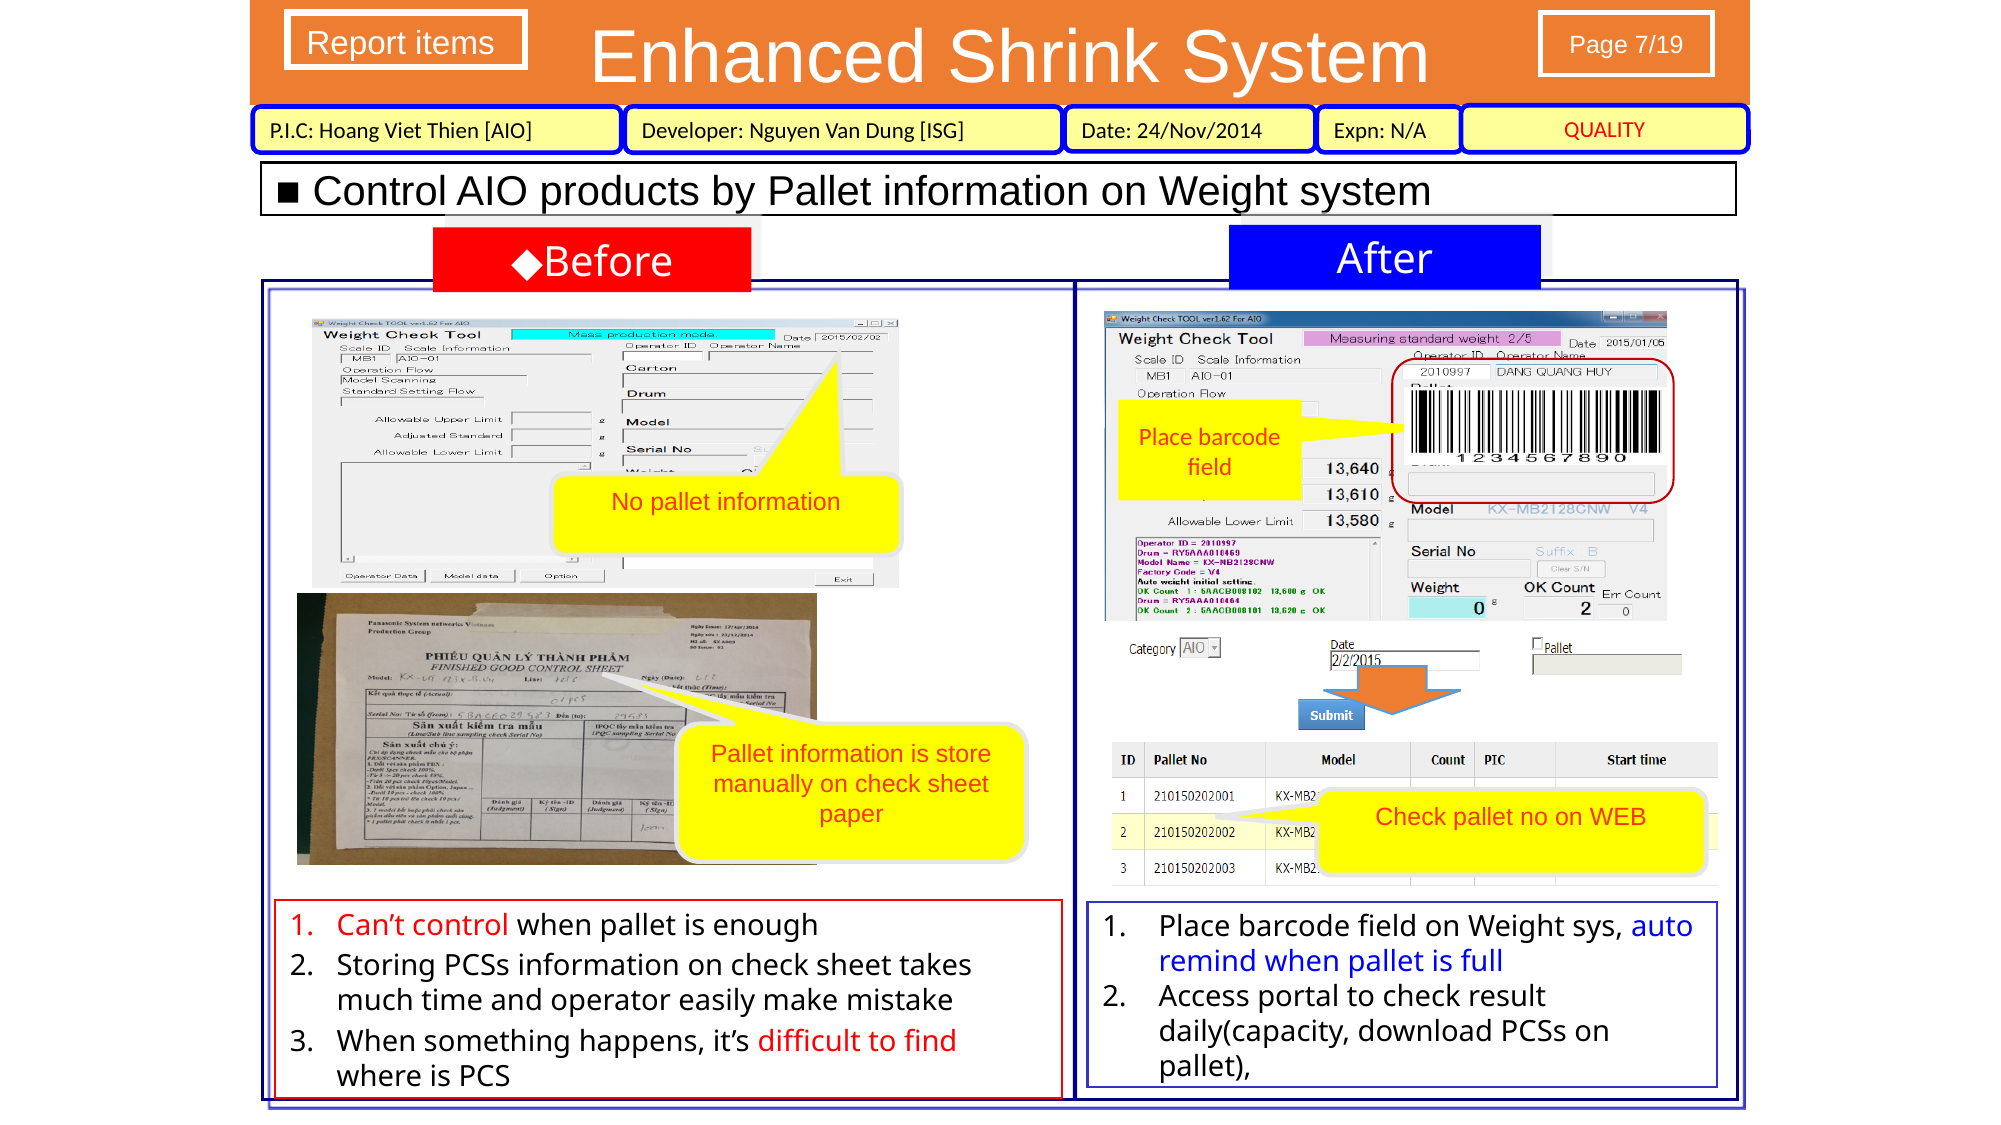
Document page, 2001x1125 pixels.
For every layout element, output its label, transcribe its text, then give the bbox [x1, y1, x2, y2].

text_box Page 7/19 [1540, 12, 1713, 75]
text_box [1667, 364, 1675, 497]
text_box Expn: N/A [1316, 106, 1461, 153]
text_box Pallet information is store manually on check sheet paper [959, 723, 1027, 862]
picture [1104, 311, 1718, 886]
text_box Date: 24/Nov/2014 [1064, 106, 1316, 152]
text_box P.I.C: Hoang Viet Thien [AIO] [252, 106, 622, 153]
text_box ■ Control AIO products by Pallet information on Weight system [260, 161, 1737, 216]
picture [297, 593, 959, 899]
text_box Can’t control when pallet is enough Storing PCSs information on check sheet takes much time and operator easily make mistake When something happens, it’s difficult to find where is PCS [274, 899, 1063, 1099]
text_box Developer: Nguyen Van Dung [ISG] [624, 106, 1063, 153]
text_box [262, 280, 1738, 1100]
text_box Enhanced Shrink System [249, 0, 1750, 105]
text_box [433, 224, 1541, 293]
picture [312, 318, 899, 588]
text_box QUALITY [1461, 105, 1749, 153]
text_box Place barcode field on Weight sys, auto remind when pallet is full Access portal to check result daily(capacity, download PCSs on pallet), [1086, 901, 1718, 1088]
text_box Report items [287, 12, 525, 68]
